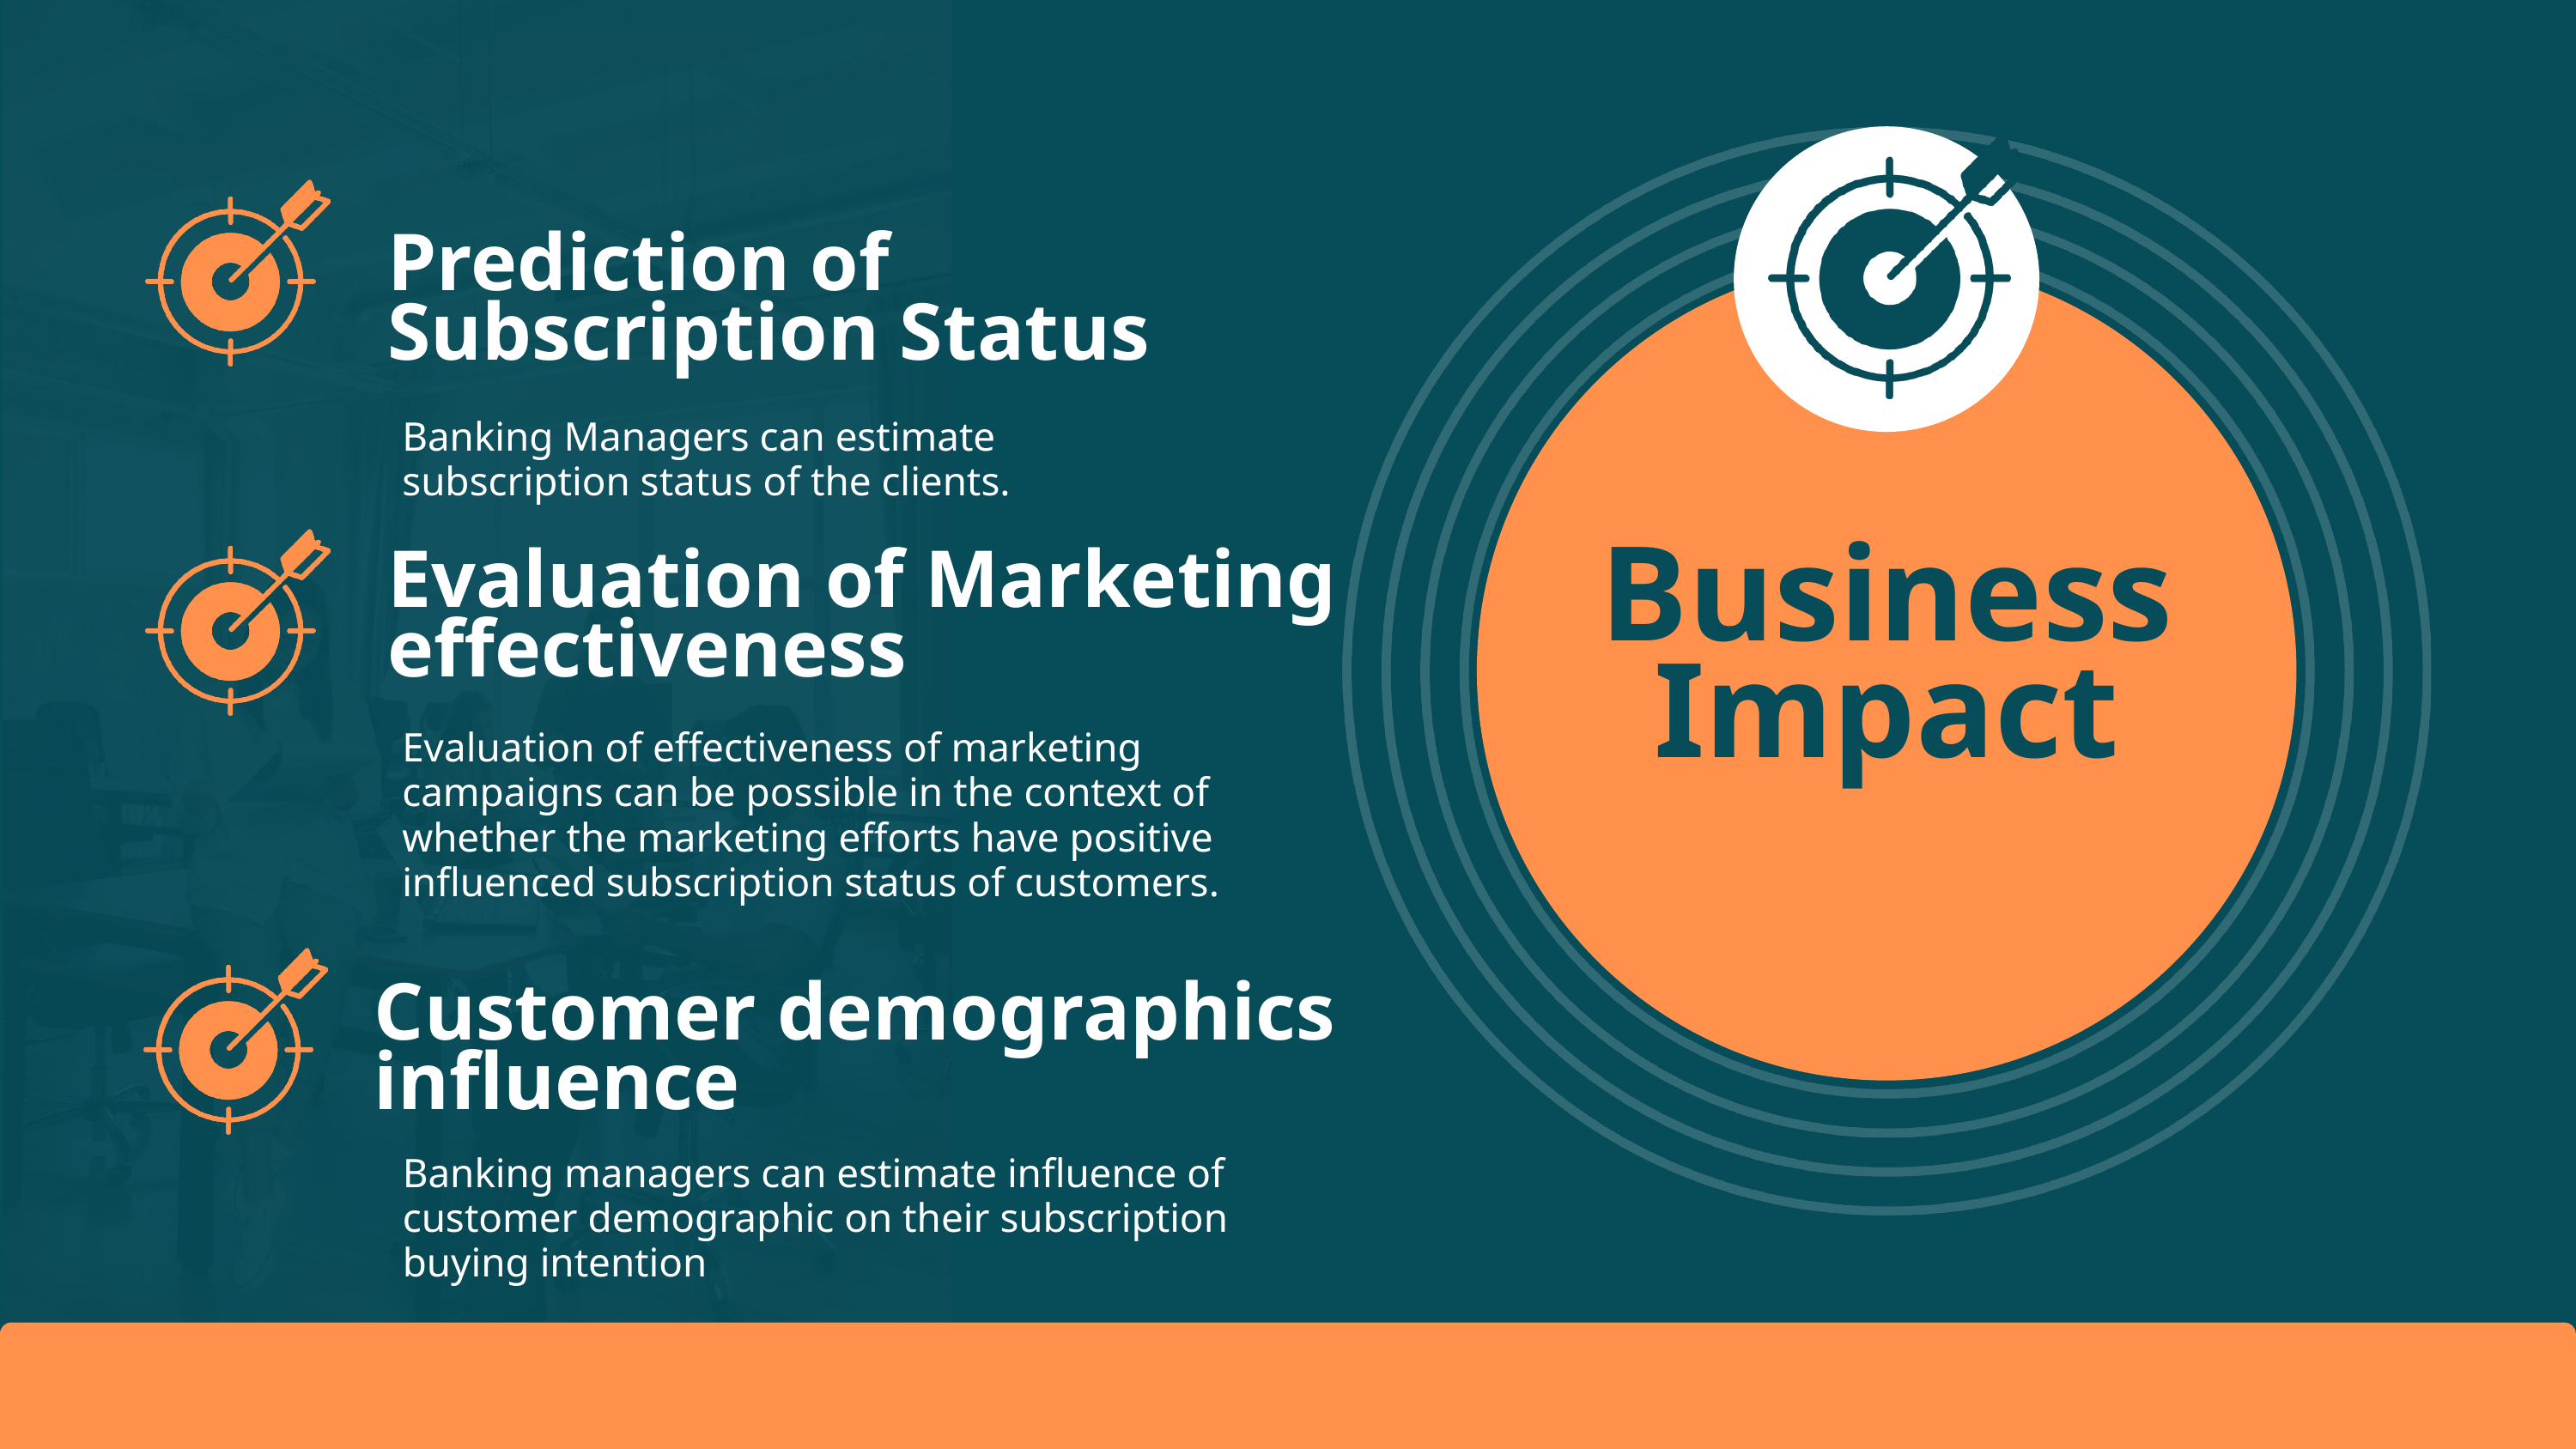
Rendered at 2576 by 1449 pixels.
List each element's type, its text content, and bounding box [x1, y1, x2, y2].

text_box Customer demographics influence [957, 985, 1512, 1125]
text_box Banking managers can estimate influence of customer demographic on their subscription buying intention [957, 1150, 1260, 1285]
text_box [1733, 125, 2040, 433]
text_box [1342, 126, 2432, 1216]
text_box Prediction of Subscription Status [957, 235, 1374, 376]
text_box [1476, 260, 2297, 1081]
text_box Evaluation of effectiveness of marketing campaigns can be possible in the context of whether the marketing efforts have positive influenced subscription status of customers. [957, 724, 1259, 905]
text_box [0, 1322, 2576, 1449]
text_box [3, 0, 953, 1322]
text_box Banking Managers can estimate subscription status of the clients. [957, 414, 1230, 504]
text_box Evaluation of Marketing effectiveness [957, 552, 1472, 693]
